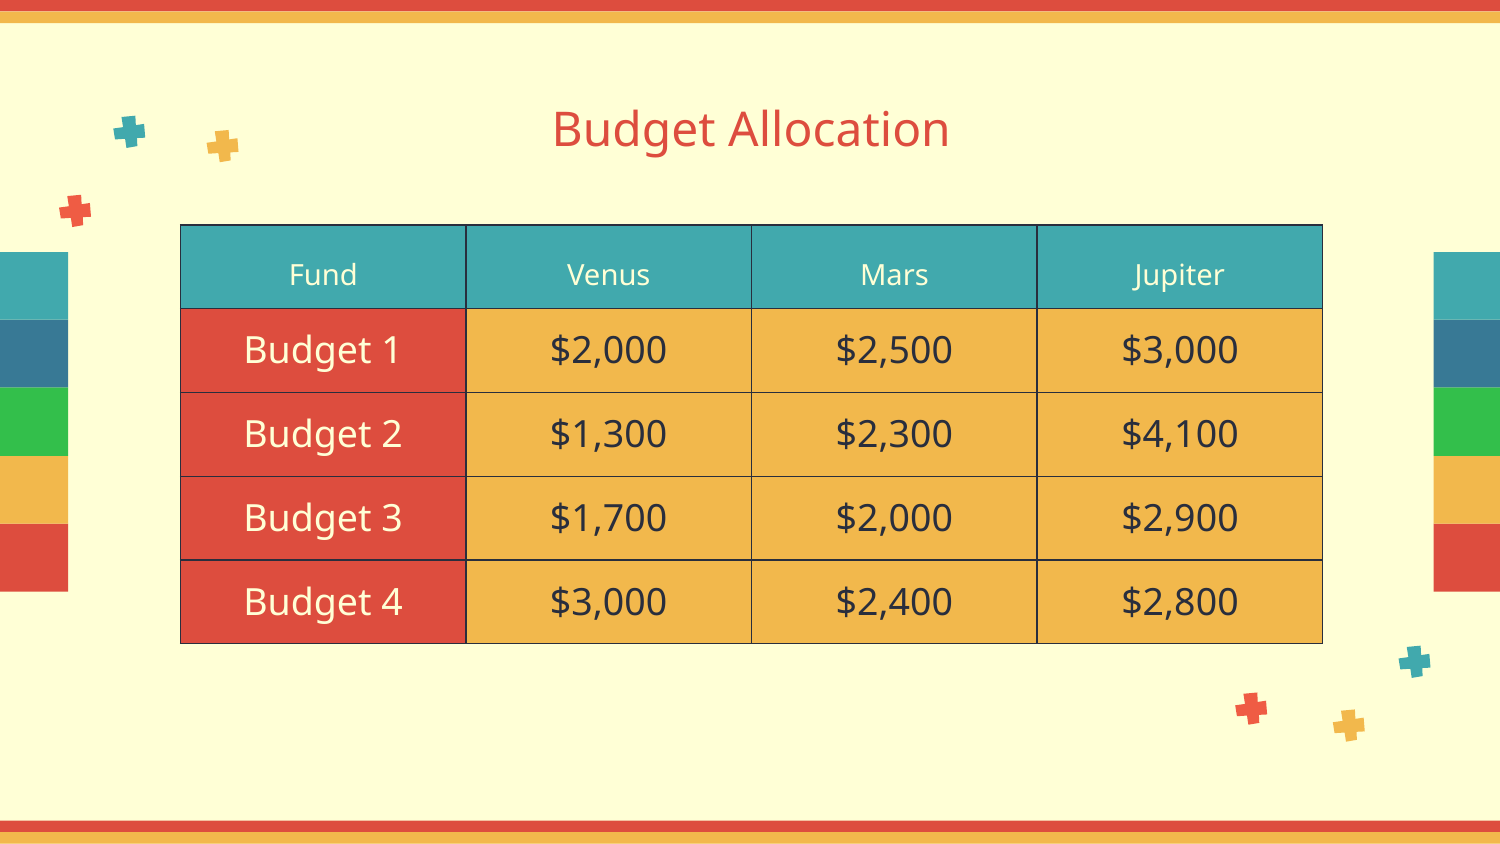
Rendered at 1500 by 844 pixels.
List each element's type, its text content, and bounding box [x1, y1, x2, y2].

table_cell Budget 1 [181, 309, 465, 392]
table_header Mars [752, 226, 1036, 308]
table_cell $3,000 [467, 561, 751, 643]
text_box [58, 115, 239, 228]
table_header Jupiter [1038, 226, 1322, 308]
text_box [1234, 645, 1431, 742]
table_cell $4,100 [1038, 393, 1322, 476]
table_cell $3,000 [1038, 309, 1322, 392]
table_cell $2,000 [752, 477, 1036, 559]
table_cell Budget 4 [181, 561, 465, 643]
table_cell $2,500 [752, 309, 1036, 392]
table_cell $2,400 [752, 561, 1036, 643]
table_cell $2,000 [467, 309, 751, 392]
table_header Fund [181, 226, 465, 308]
table_cell $2,300 [752, 393, 1036, 476]
table_cell $1,700 [467, 477, 751, 559]
table_cell $1,300 [467, 393, 751, 476]
table_cell Budget 2 [181, 393, 465, 476]
title Budget Allocation [118, 83, 1386, 178]
table_header Venus [467, 226, 751, 308]
table_cell $2,800 [1038, 561, 1322, 643]
table_cell $2,900 [1038, 477, 1322, 559]
table_cell Budget 3 [181, 477, 465, 559]
